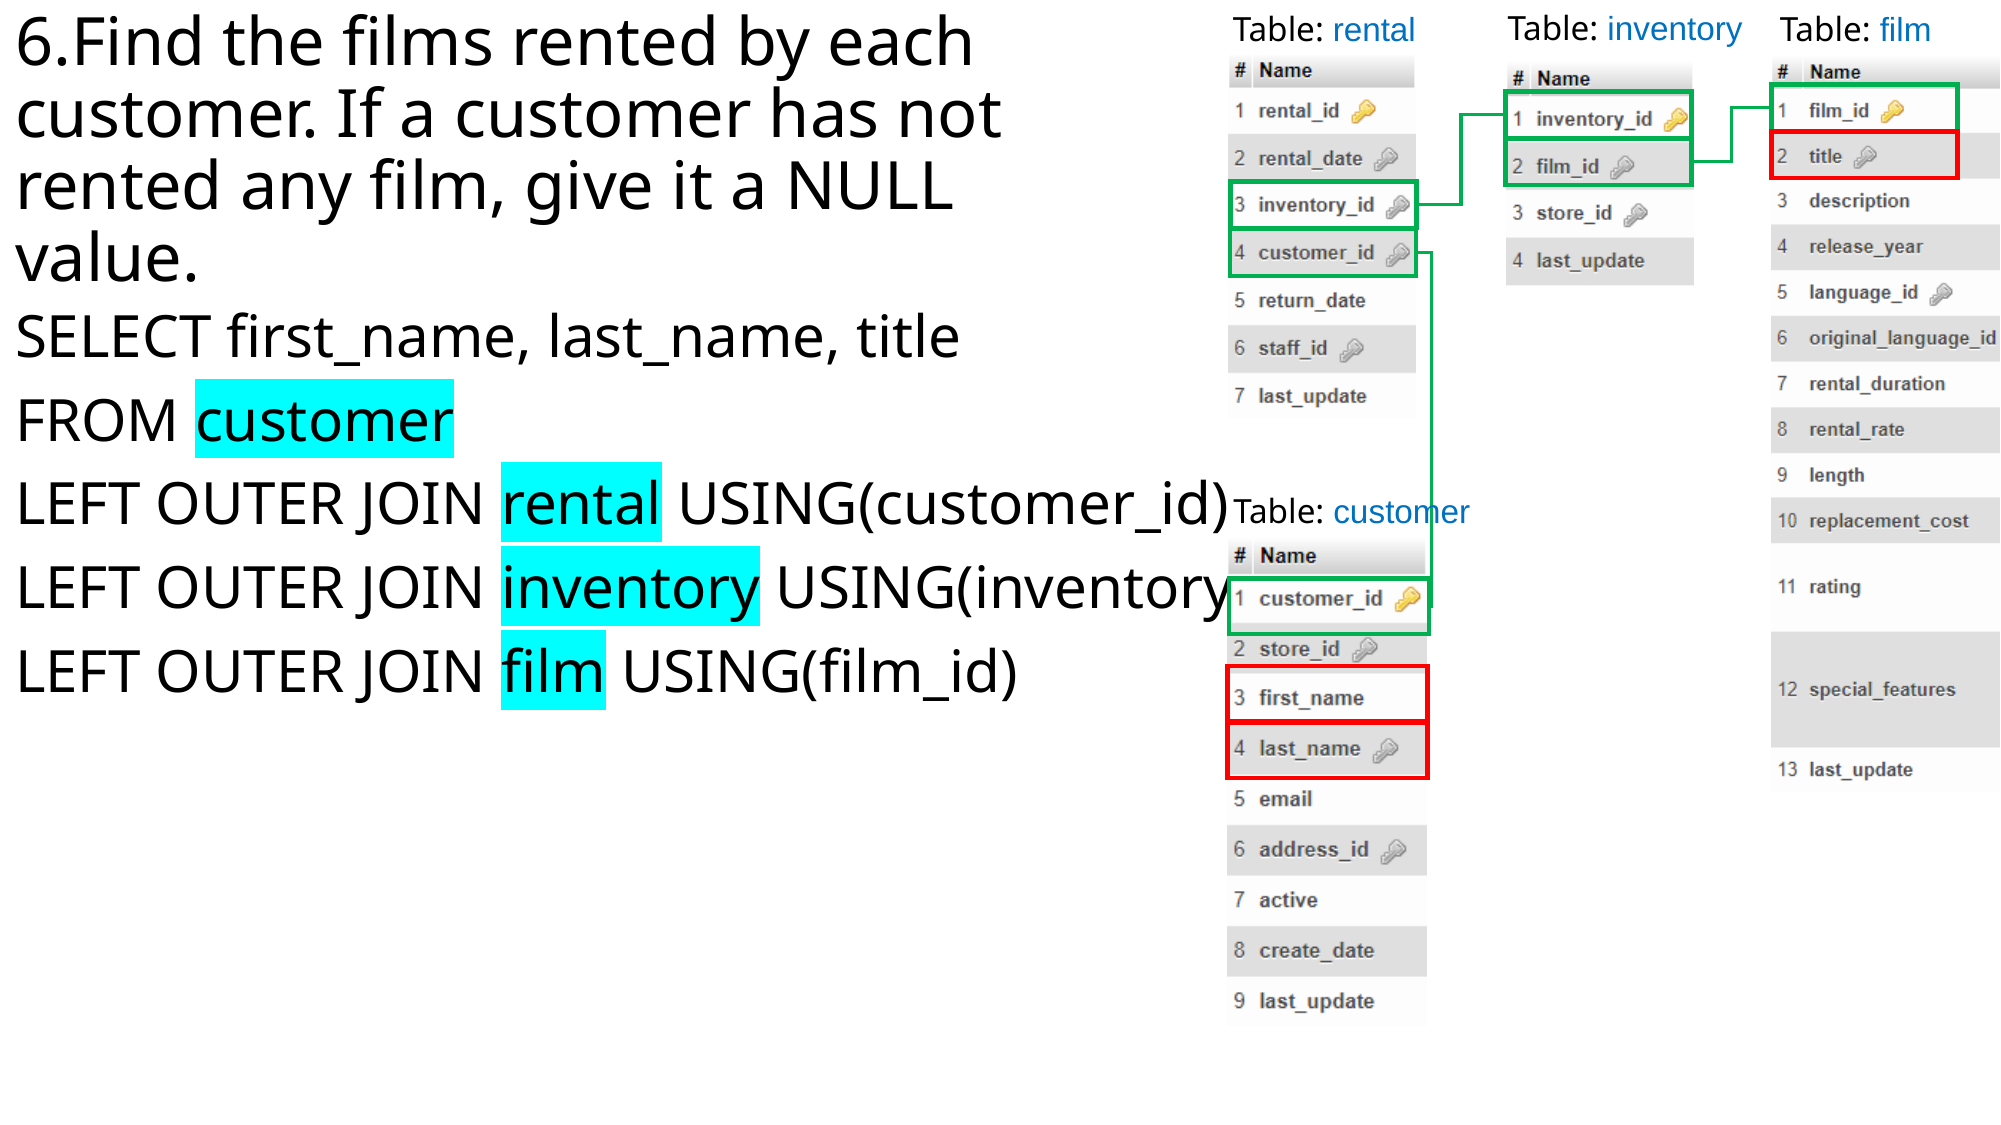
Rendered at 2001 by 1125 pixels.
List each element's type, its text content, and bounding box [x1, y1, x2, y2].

list SELECT first_name, last_name, title FROM customer LEFT OUTER JOIN rental USING(customer_id) LEFT OUTER JOIN inventory USING(inventory_id) LEFT OUTER JOIN film USING(film_id) [0, 299, 1219, 1014]
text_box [1219, 0, 2000, 1029]
title 6.Find the films rented by each customer. If a customer has not rented any film, give it a NULL value. [0, 0, 1140, 299]
